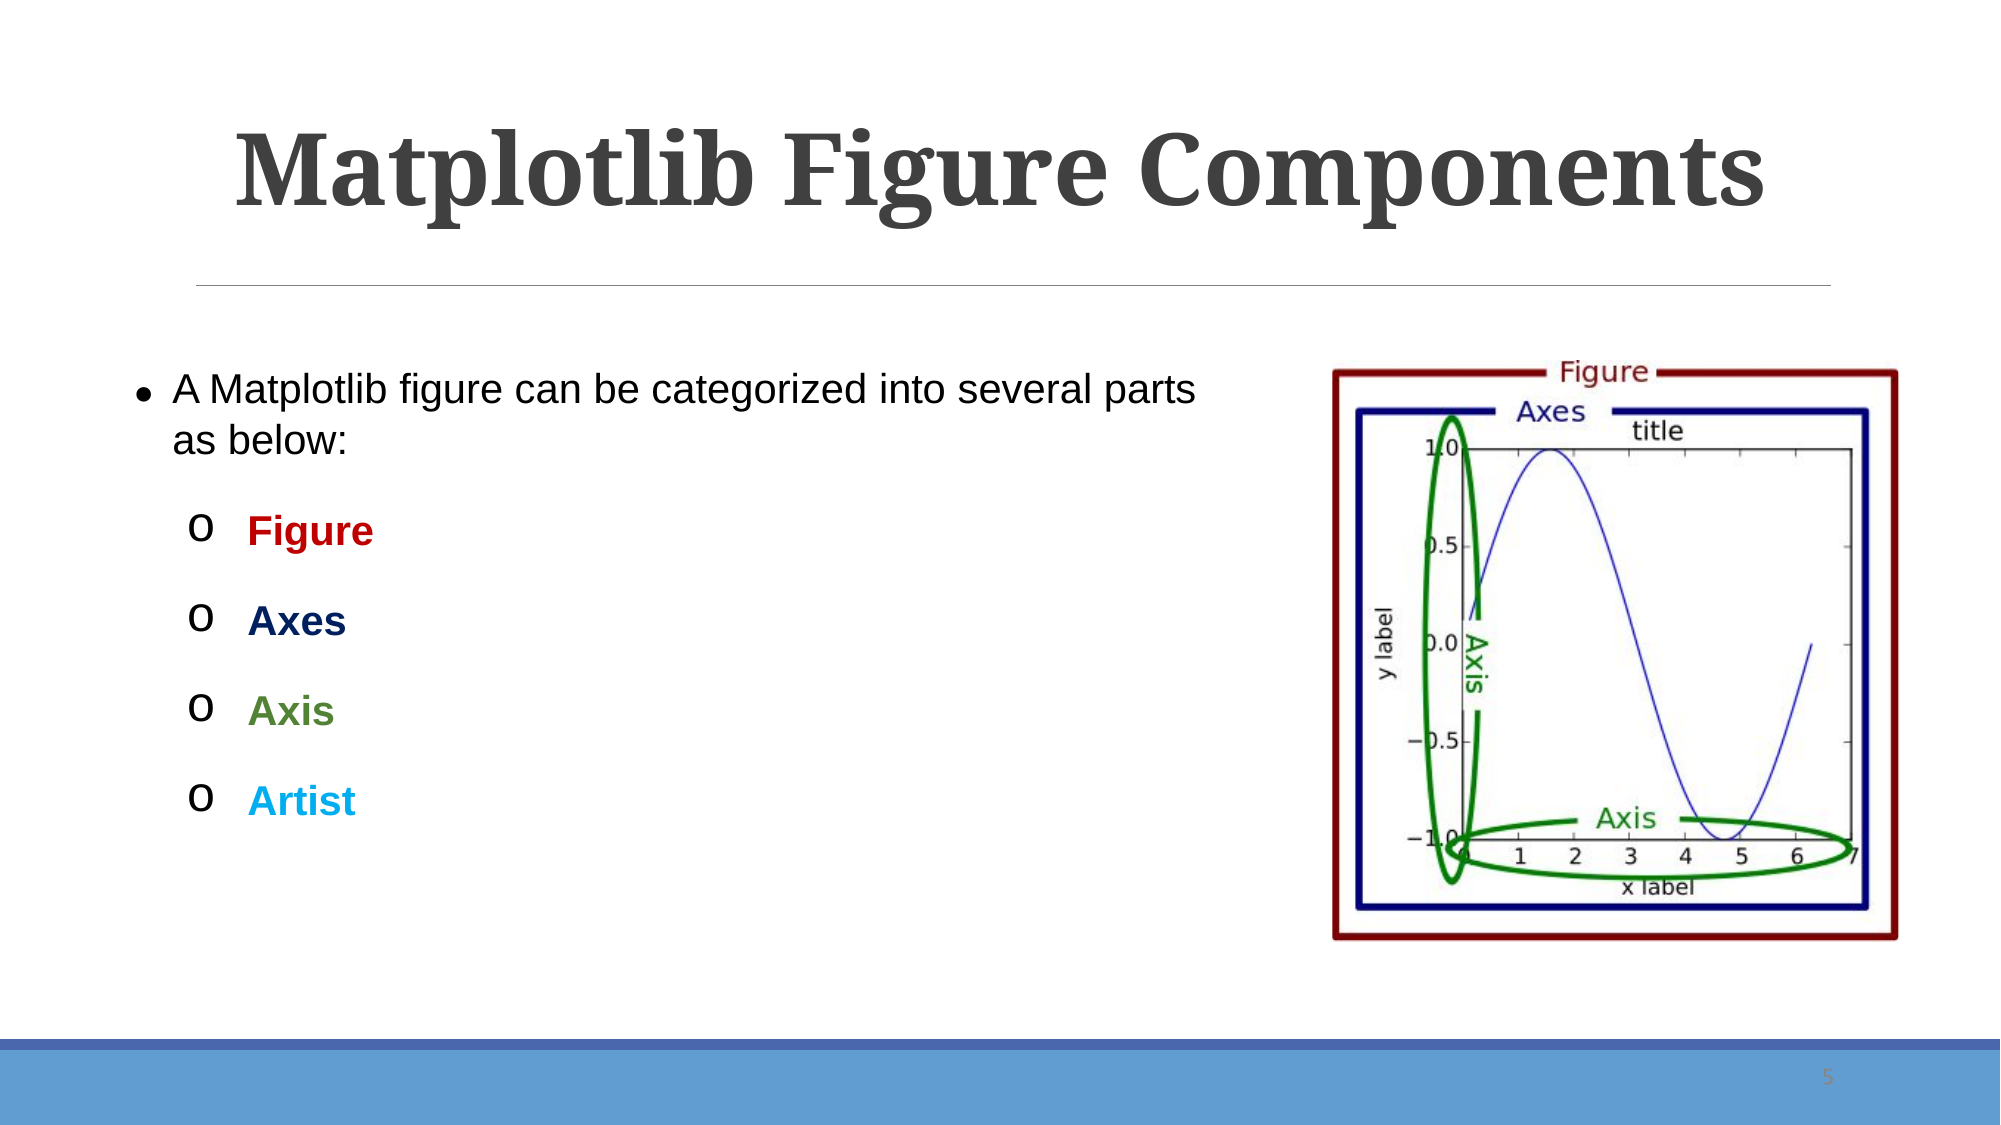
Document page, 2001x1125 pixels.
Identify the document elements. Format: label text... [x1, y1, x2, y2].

title Matplotlib Figure Components [137, 35, 1863, 226]
text_box A Matplotlib figure can be categorized into several parts as below: Figure Axes Axis Artist [126, 360, 1216, 824]
text_box [1332, 360, 1900, 942]
text_box [1823, 1068, 1834, 1085]
